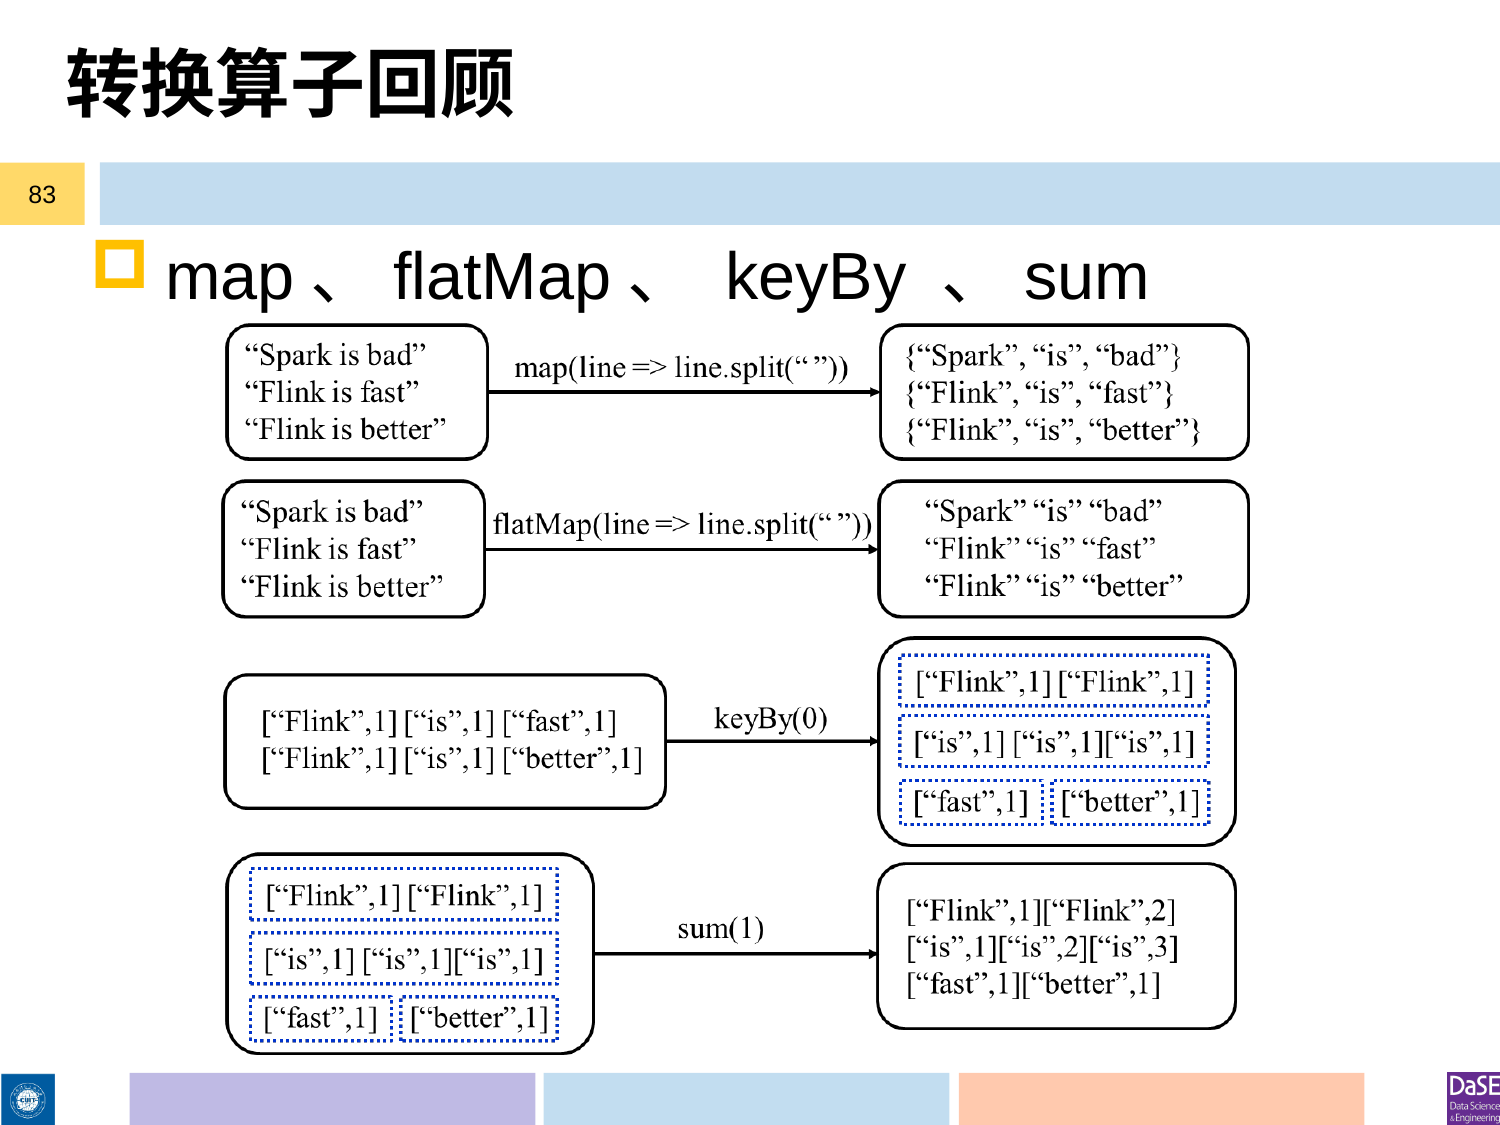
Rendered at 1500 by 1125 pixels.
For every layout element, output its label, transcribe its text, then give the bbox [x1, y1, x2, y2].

slide_number 83 [0, 162, 85, 225]
picture [224, 852, 1237, 1055]
picture [222, 636, 1237, 847]
title 转换算子回顾 [50, 0, 1459, 175]
picture [0, 1072, 56, 1125]
picture [224, 322, 1251, 466]
picture [220, 479, 1251, 624]
list map、flatMap、 keyBy 、sum [75, 224, 1425, 1005]
picture [1447, 1072, 1500, 1125]
